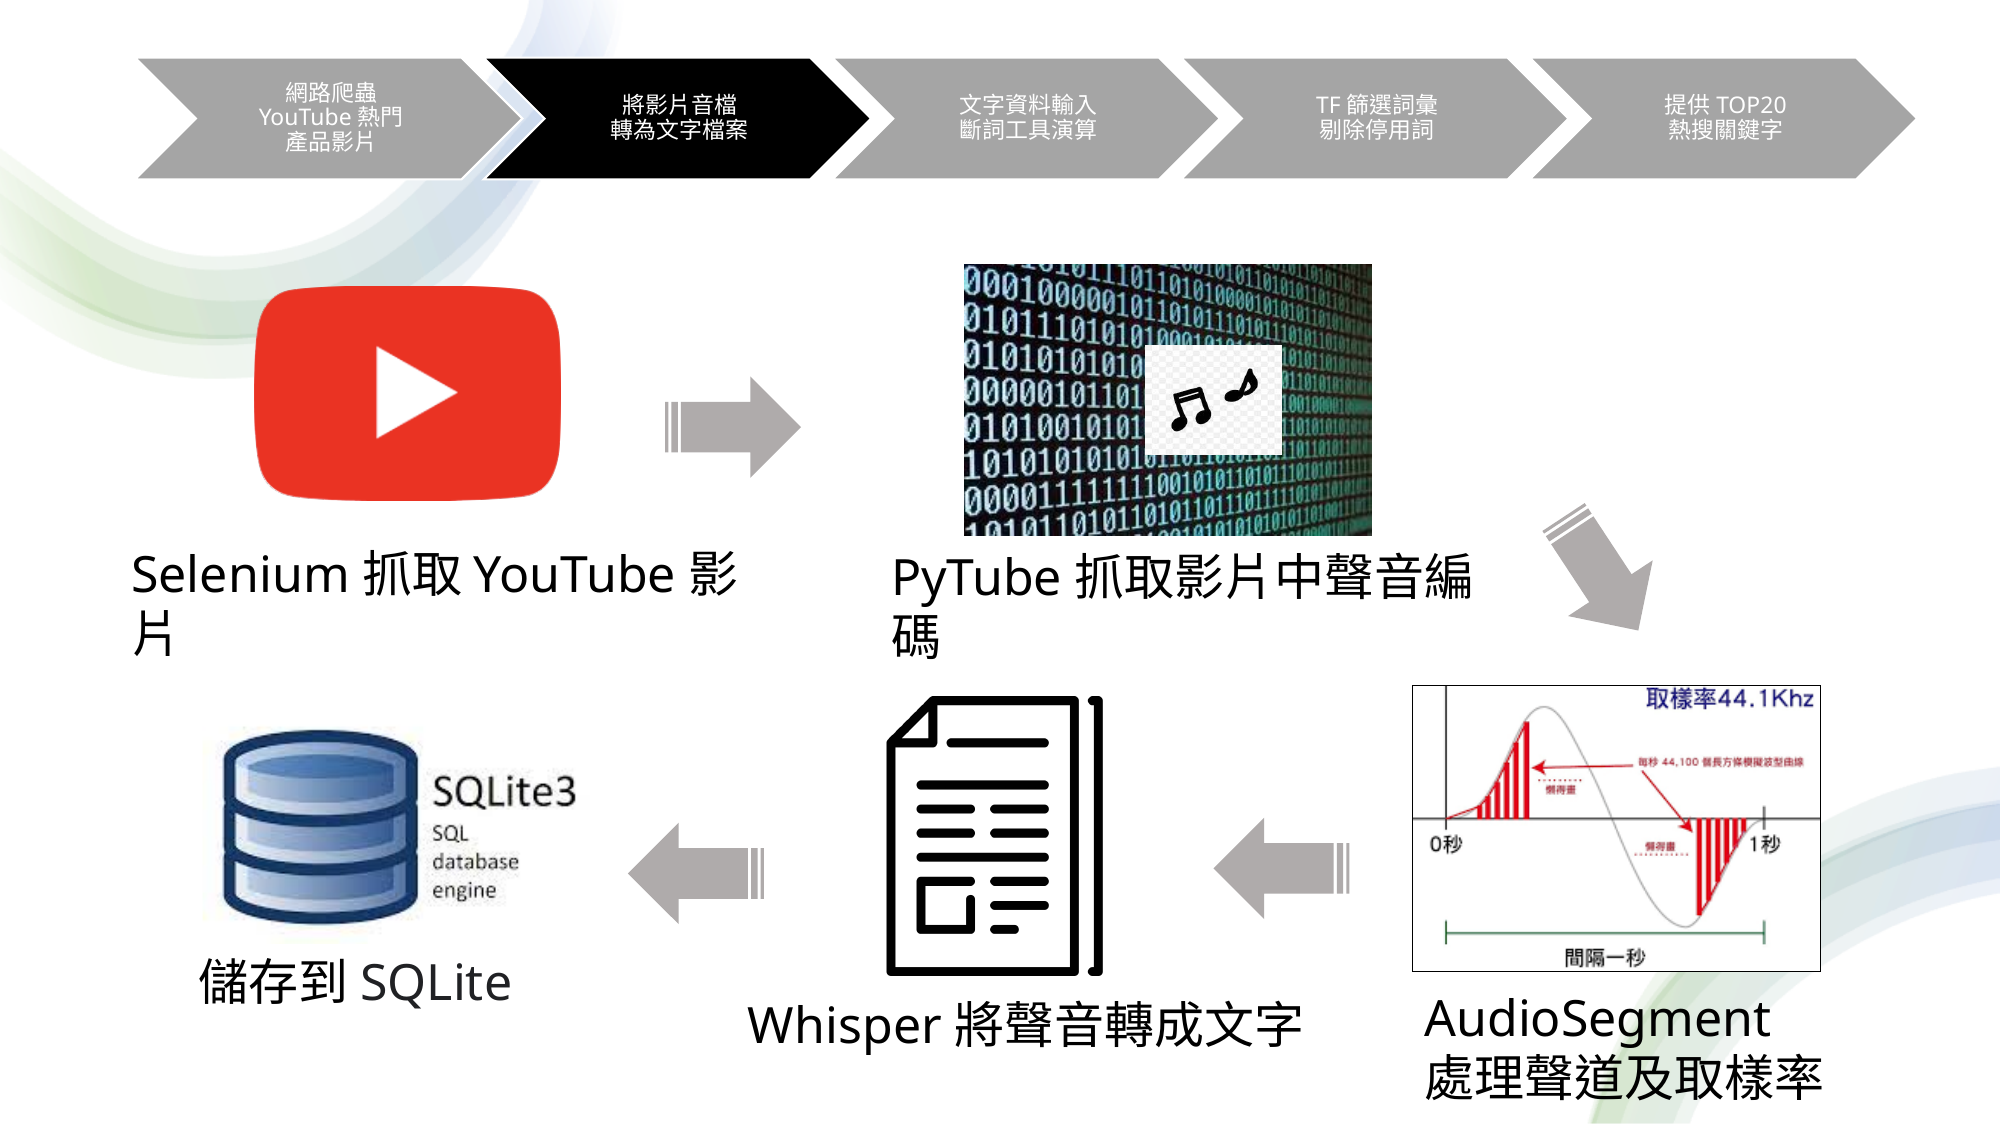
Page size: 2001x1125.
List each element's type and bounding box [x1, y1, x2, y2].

picture [0, 0, 2000, 1125]
text_box [134, 57, 1918, 180]
text_box [116, 264, 1930, 1116]
